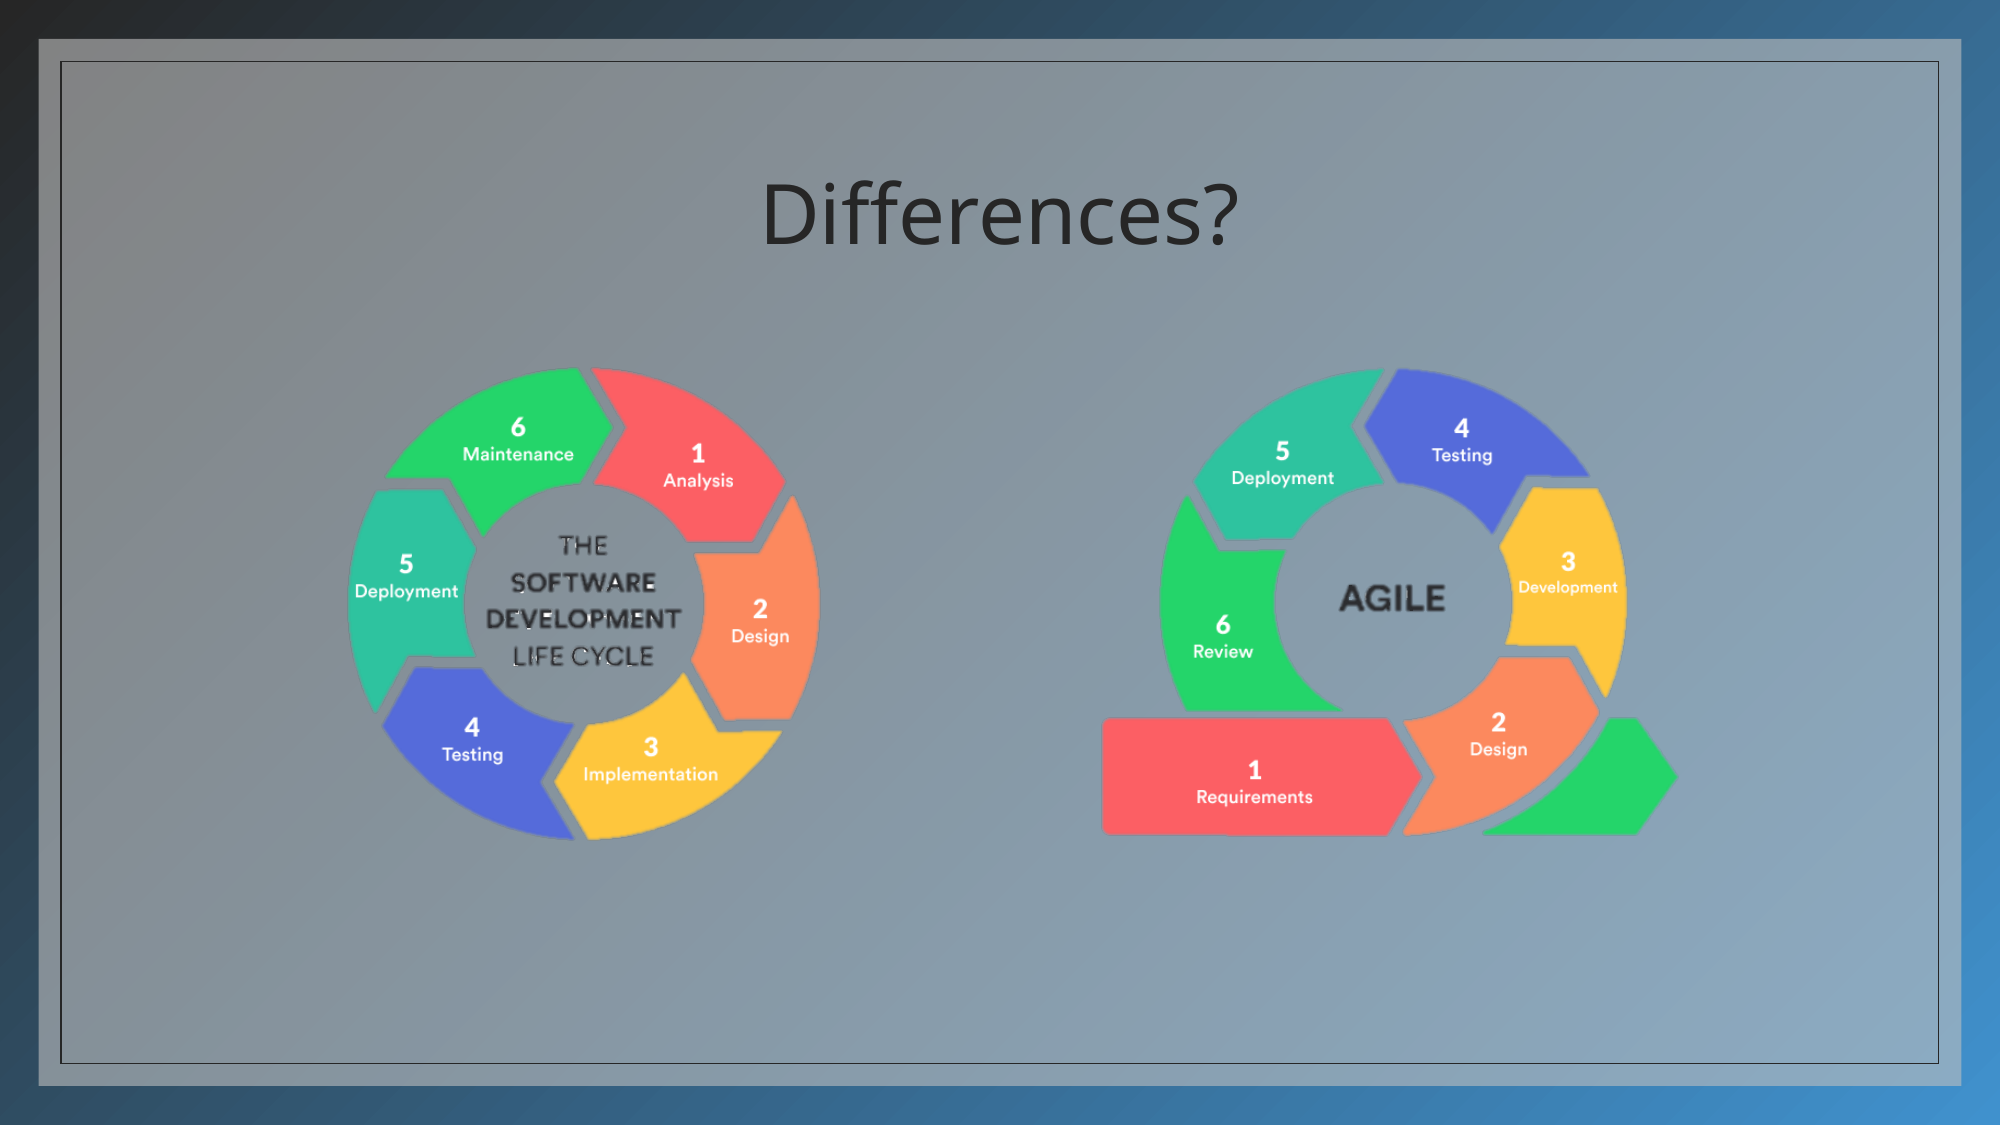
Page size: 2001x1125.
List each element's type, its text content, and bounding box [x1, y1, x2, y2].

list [23, 330, 833, 879]
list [838, 330, 1949, 879]
title Differences? [174, 105, 1825, 326]
